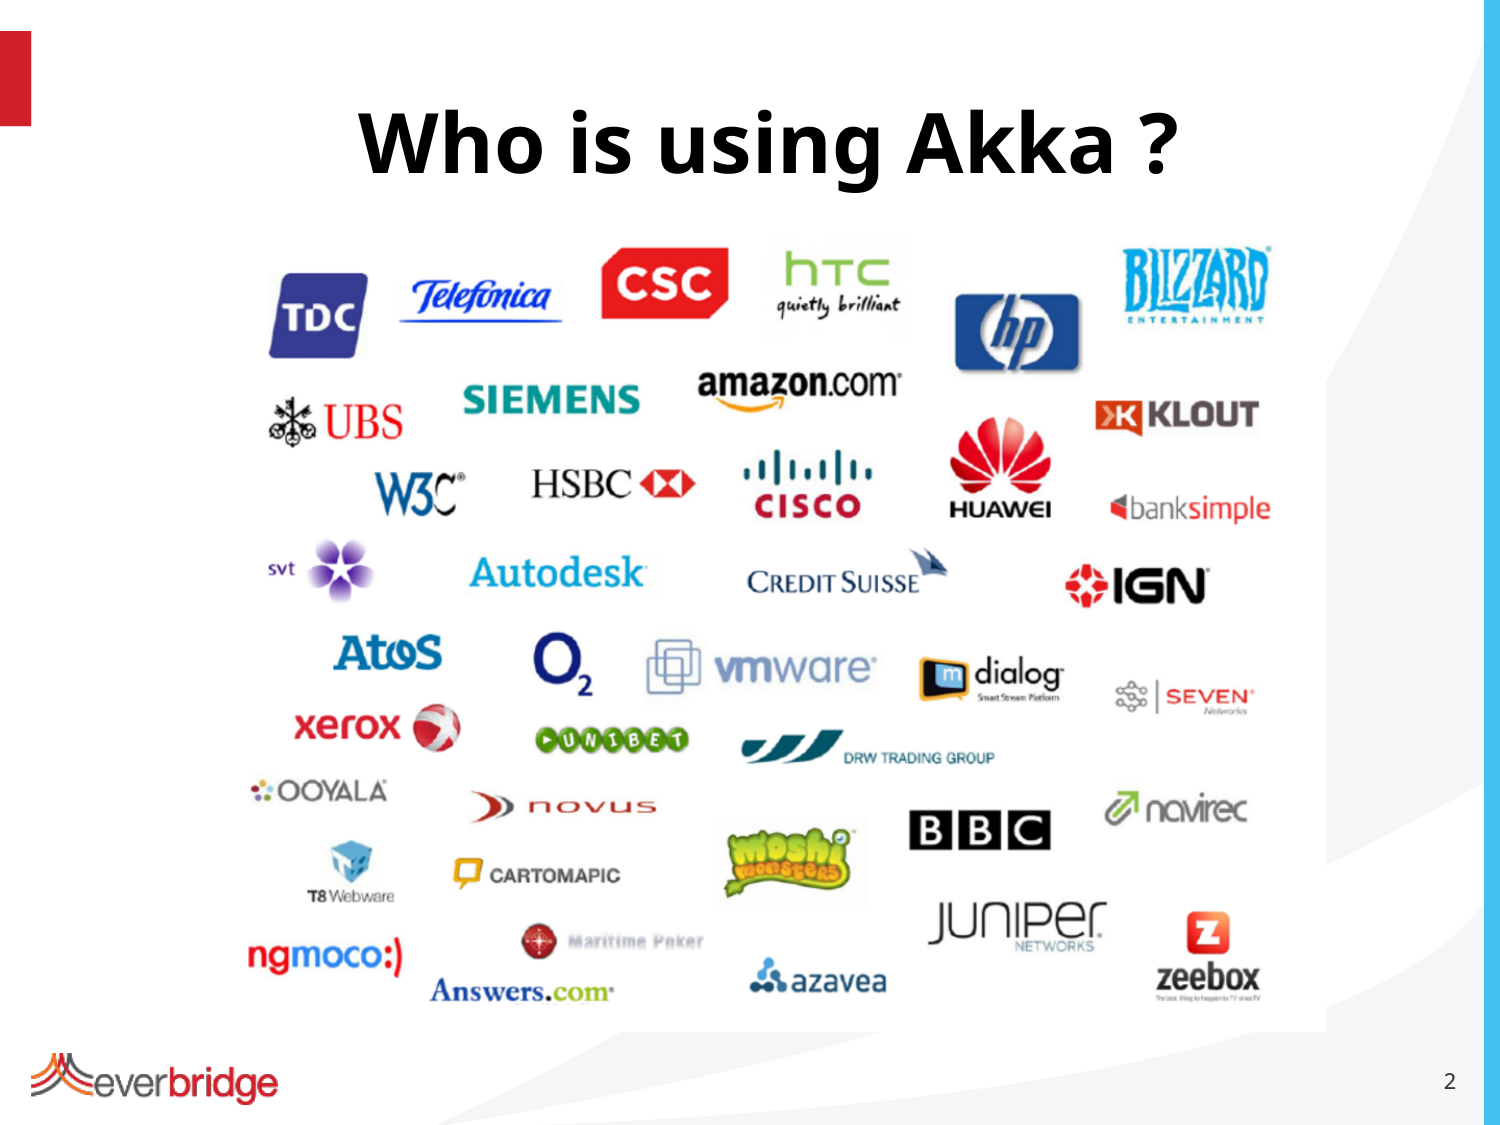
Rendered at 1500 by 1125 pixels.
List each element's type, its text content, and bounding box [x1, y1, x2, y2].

picture [31, 1053, 278, 1105]
text_box Who is using Akka ? [344, 82, 1195, 198]
picture [212, 225, 1326, 1033]
